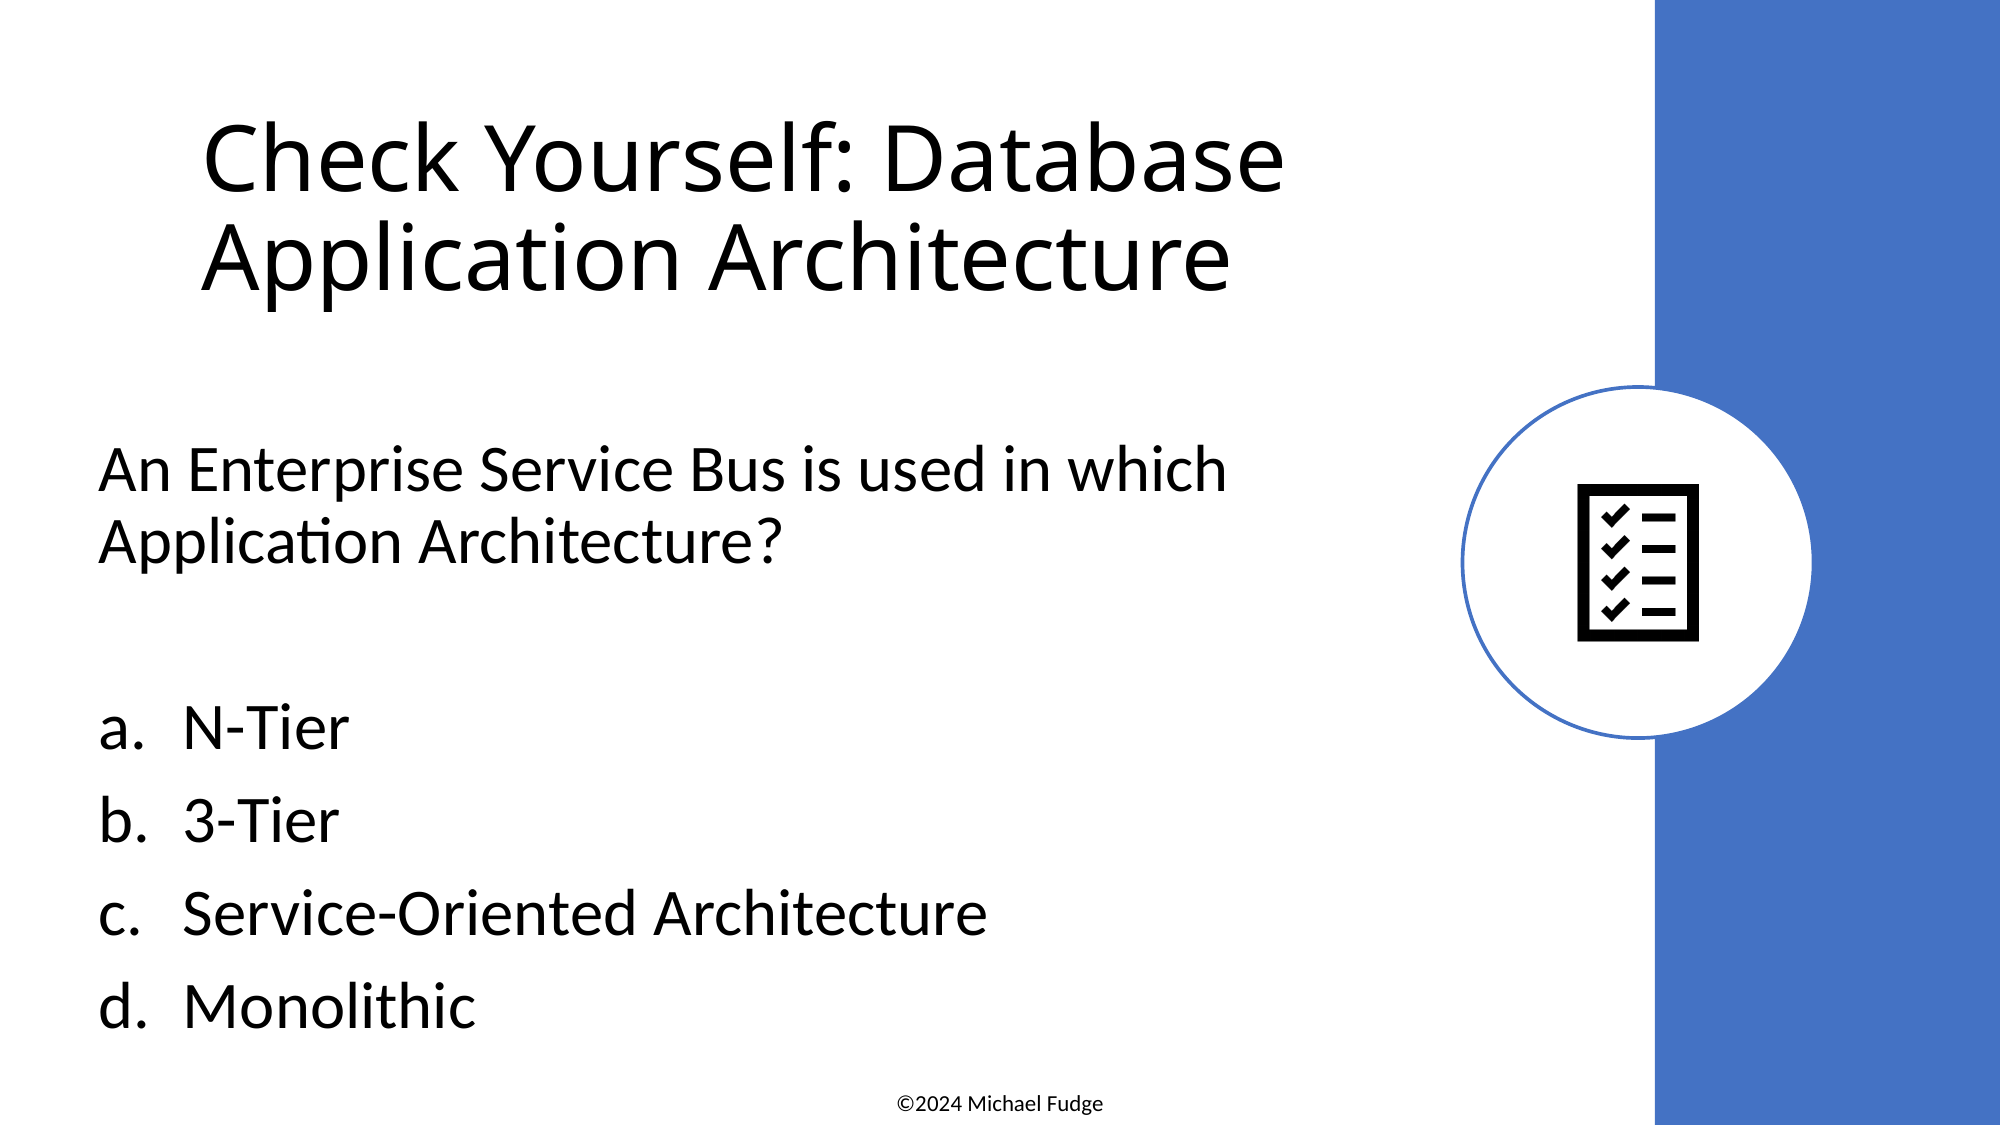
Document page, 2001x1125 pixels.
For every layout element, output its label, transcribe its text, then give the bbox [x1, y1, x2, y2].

text_box [1461, 385, 1815, 740]
text_box [1654, 0, 2000, 1125]
picture [1544, 468, 1732, 657]
title Check Yourself: Database Application Architecture [186, 102, 1413, 321]
list An Enterprise Service Bus is used in which Application Architecture? N-Tier 3-Tier Service-Oriented Architecture Monolithic [83, 352, 1381, 1125]
